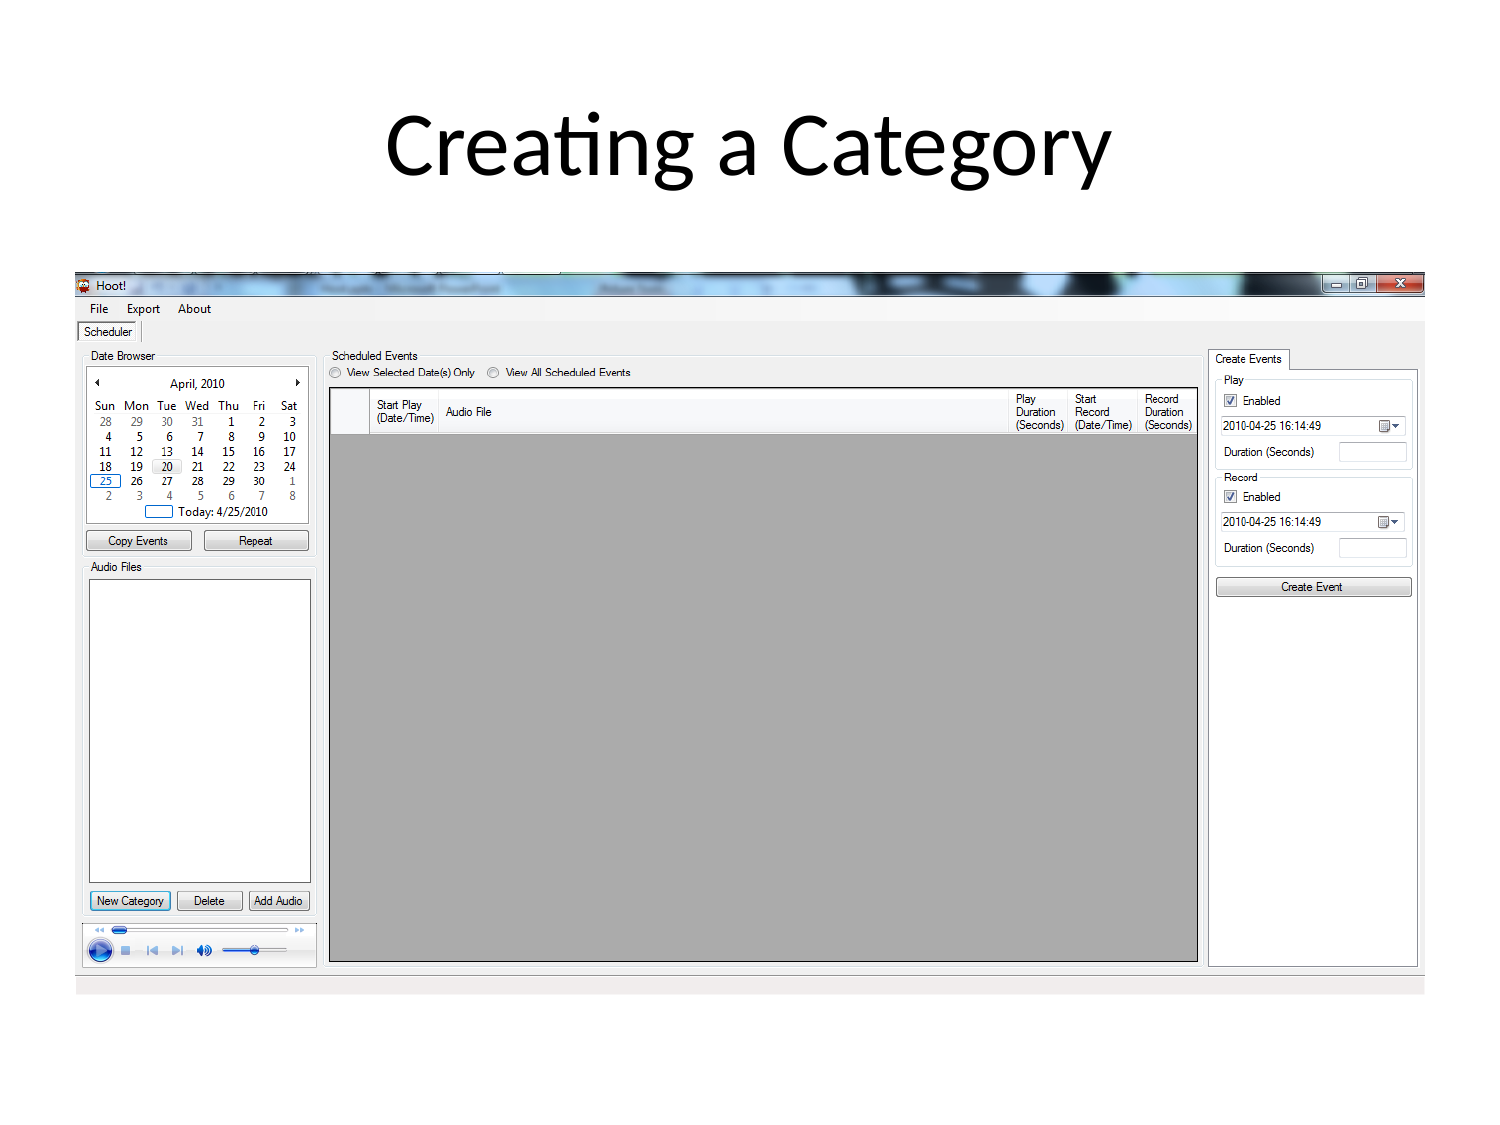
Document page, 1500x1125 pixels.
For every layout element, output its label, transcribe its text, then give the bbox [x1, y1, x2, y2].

title Creating a Category [75, 45, 1425, 233]
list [74, 272, 1426, 995]
